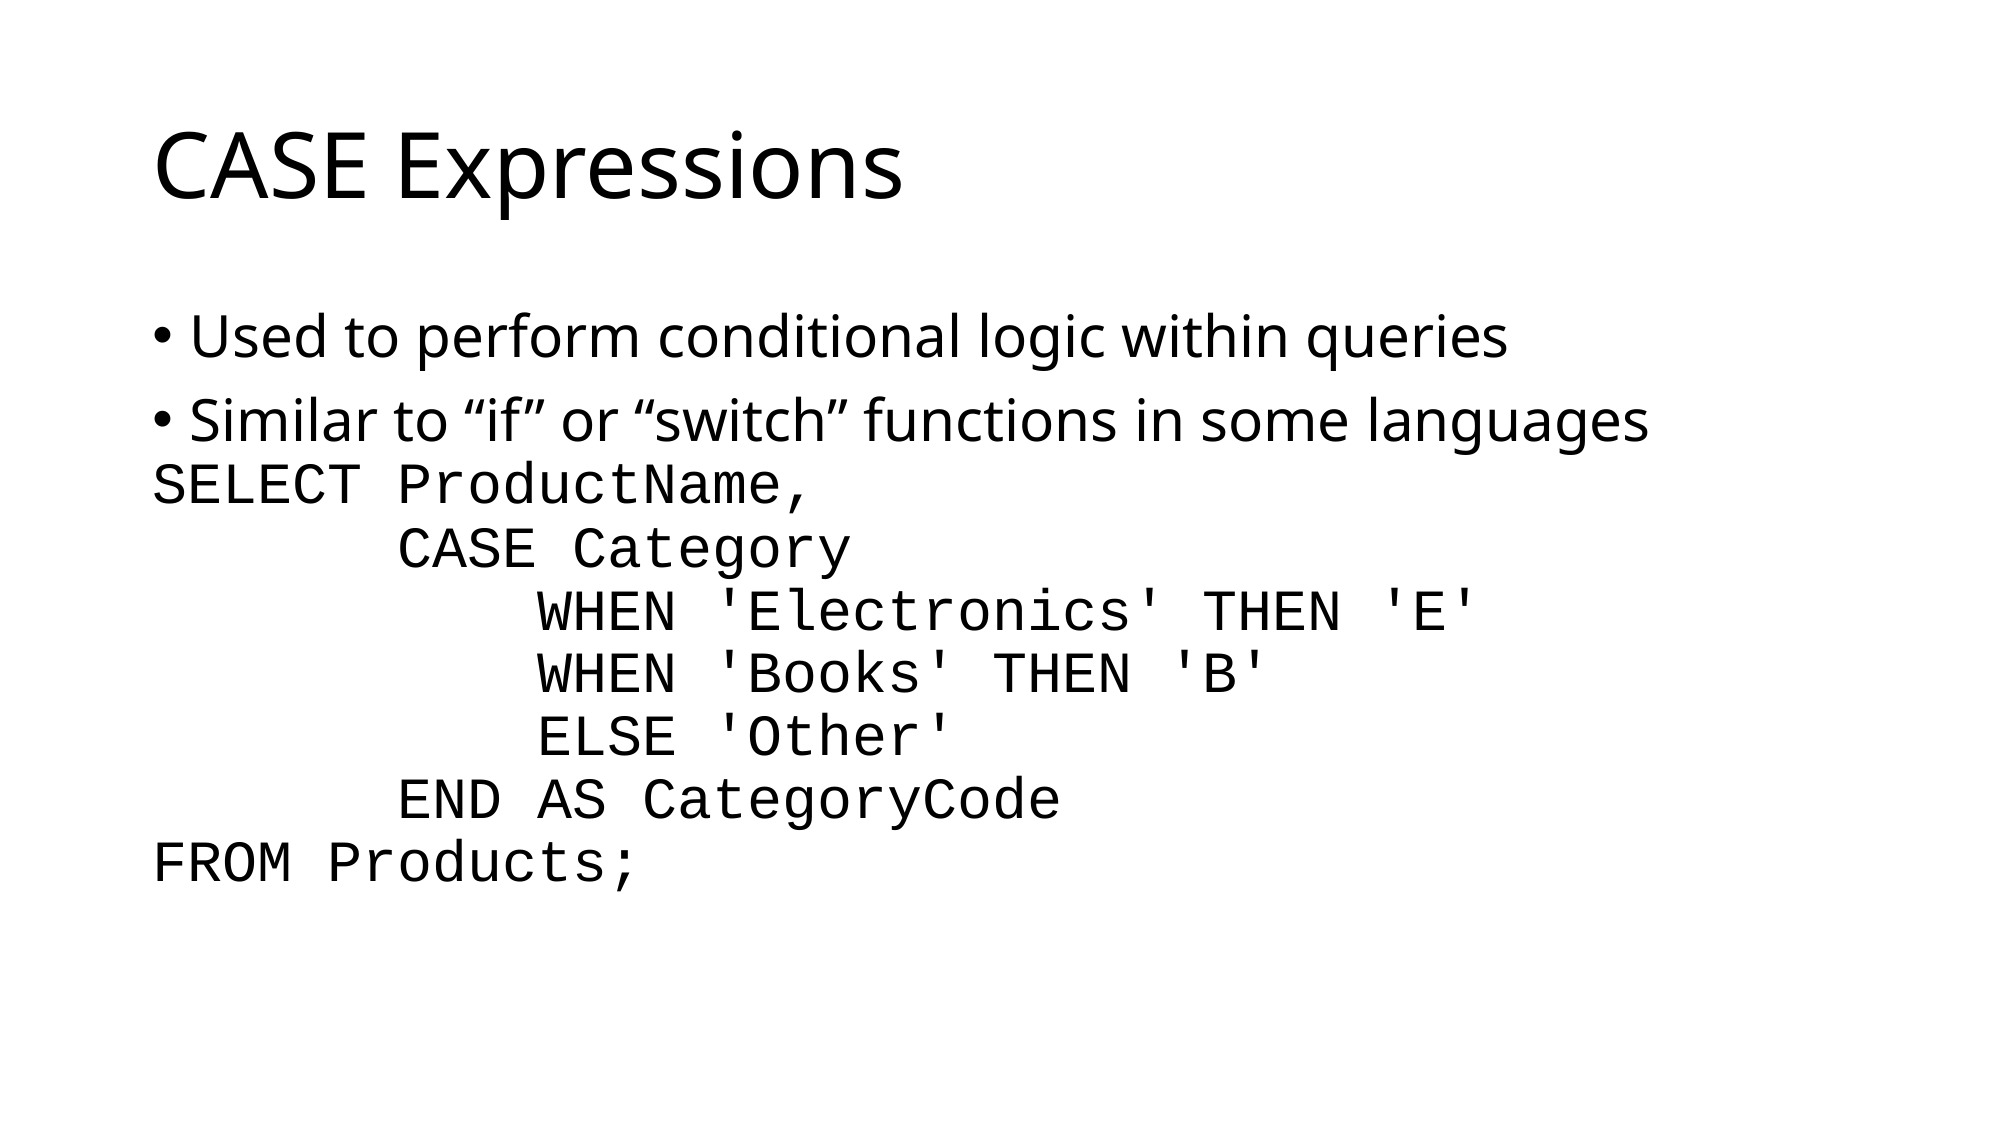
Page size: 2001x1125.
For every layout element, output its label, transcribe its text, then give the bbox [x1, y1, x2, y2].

list Used to perform conditional logic within queries Similar to “if” or “switch” functions in some languages SELECT ProductName, CASE Category WHEN 'Electronics' THEN 'E' WHEN 'Books' THEN 'B' ELSE 'Other' END AS CategoryCode FROM Products; [137, 299, 1863, 1014]
title CASE Expressions [137, 59, 1863, 278]
